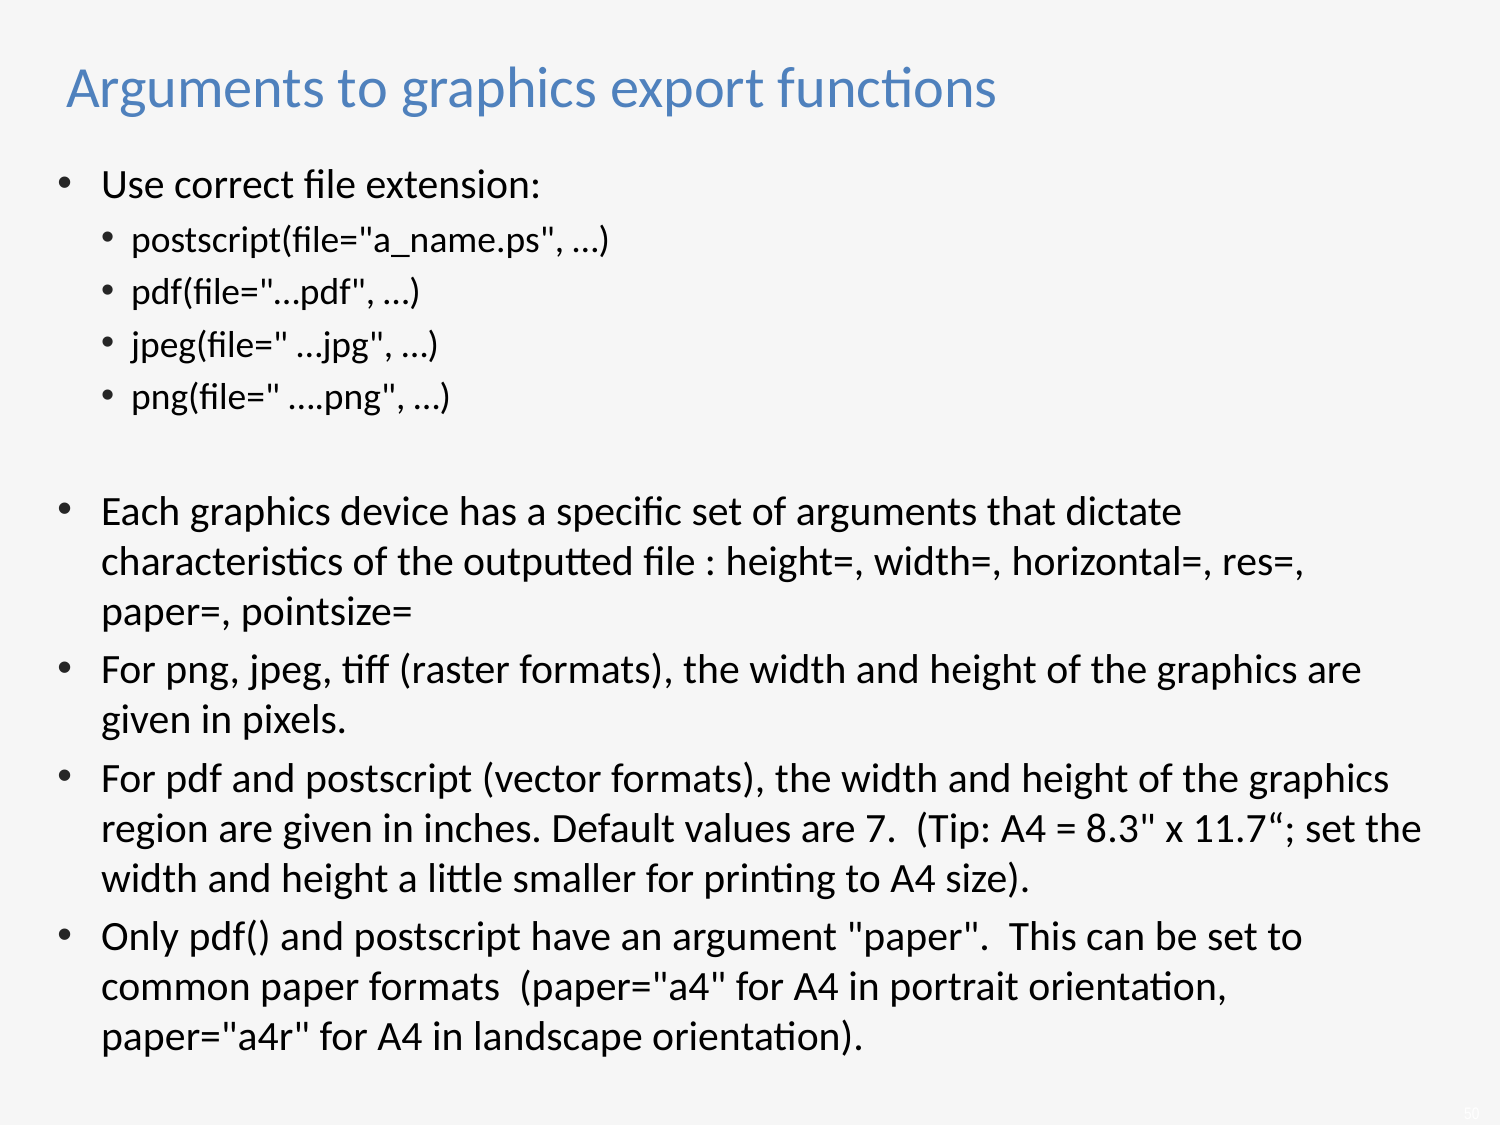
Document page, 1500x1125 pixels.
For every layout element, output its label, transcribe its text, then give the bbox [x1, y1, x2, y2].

list Use correct file extension: postscript(file="a_name.ps", …) pdf(file="…pdf", …) jpeg(file=" …jpg", …) png(file=" ….png", …) Each graphics device has a specific set of arguments that dictate characteristics of the outputted file : height=, width=, horizontal=, res=, paper=, pointsize= For png, jpeg, tiff (raster formats), the width and height of the graphics are given in pixels. For pdf and postscript (vector formats), the width and height of the graphics region are given in inches. Default values are 7. (Tip: A4 = 8.3" x 11.7“; set the width and height a little smaller for printing to A4 size). Only pdf() and postscript have an argument "paper". This can be set to common paper formats (paper="a4" for A4 in portrait orientation, paper="a4r" for A4 in landscape orientation). [57, 150, 1433, 1066]
title Arguments to graphics export functions [42, 56, 1346, 121]
